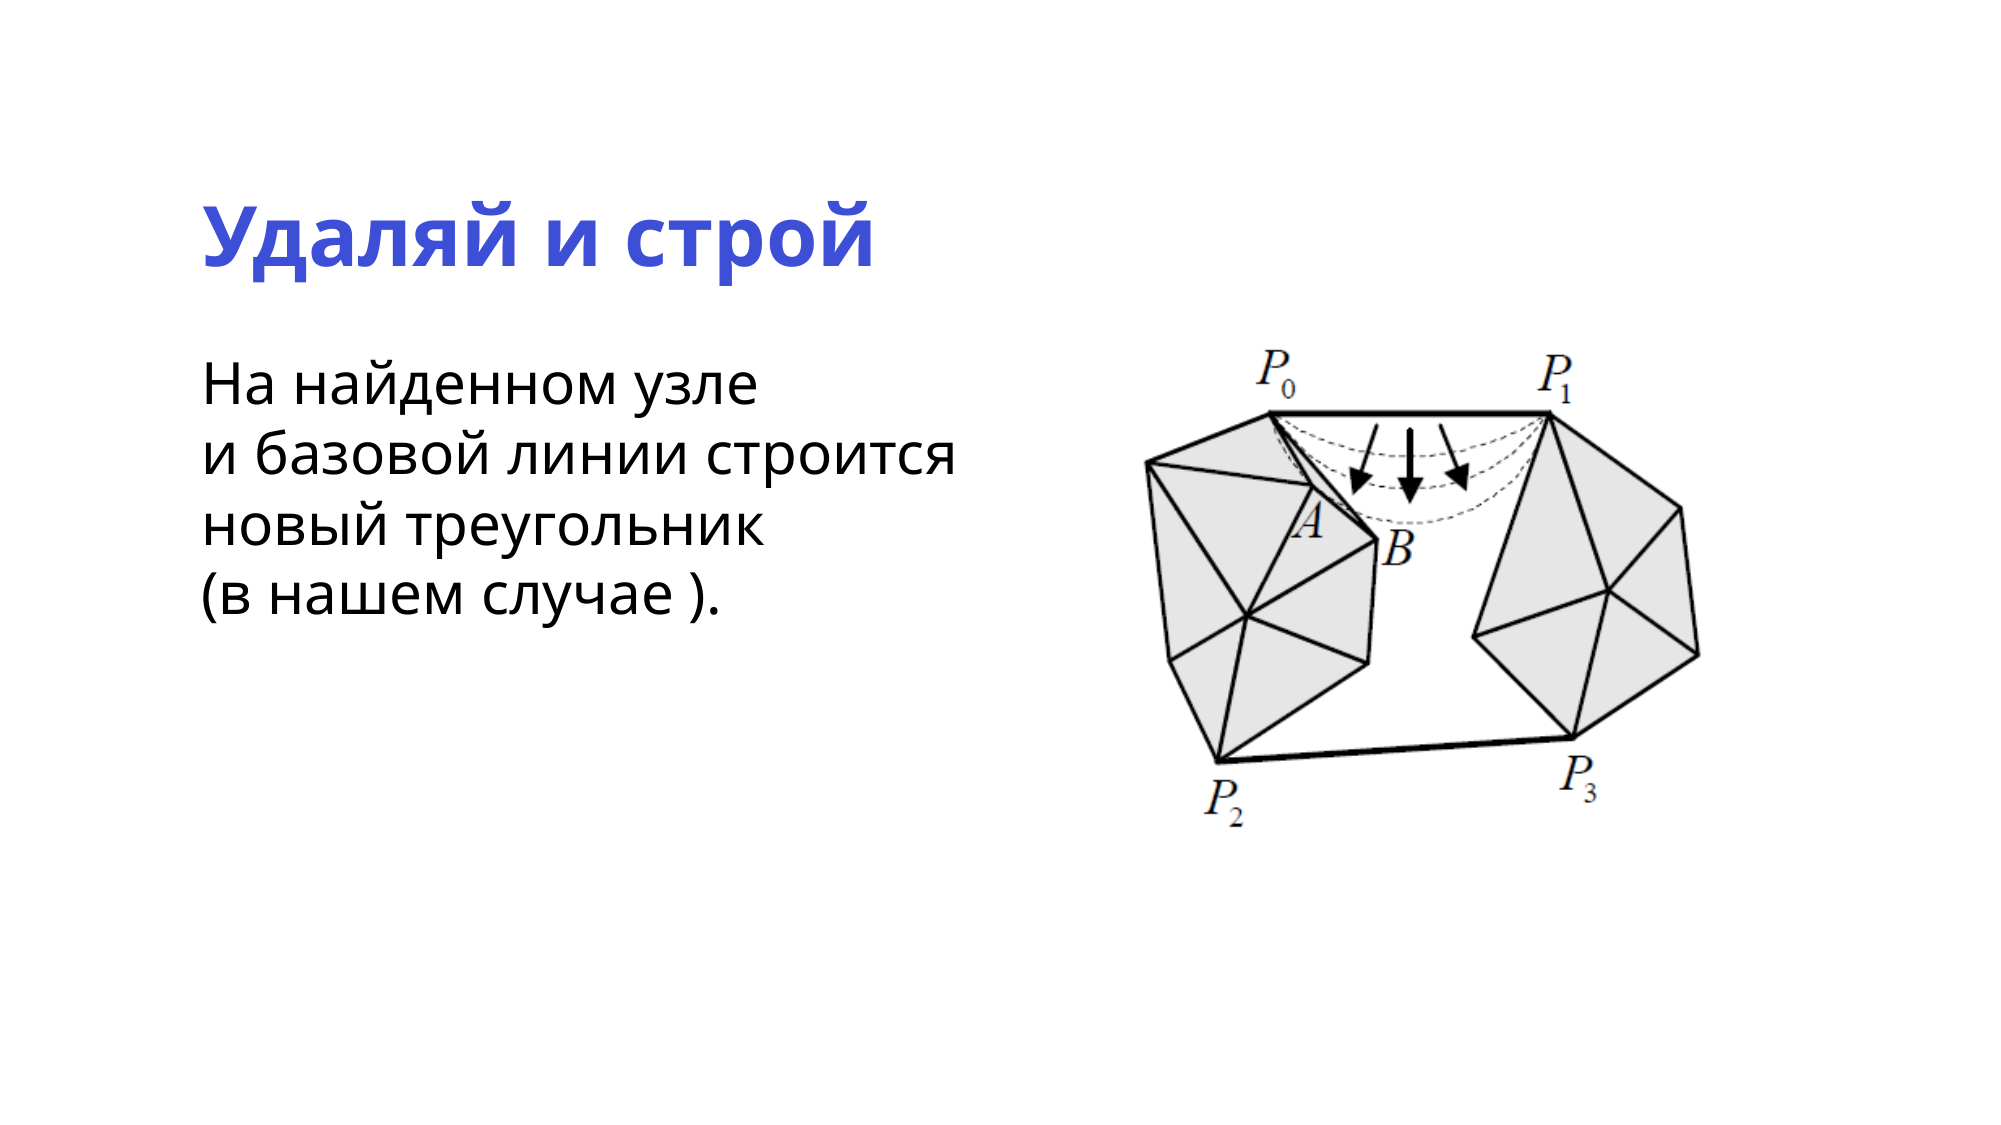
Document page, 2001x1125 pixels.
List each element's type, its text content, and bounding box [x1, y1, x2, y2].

picture [1141, 339, 1703, 830]
text_box Удаляй и строй [187, 187, 1820, 307]
